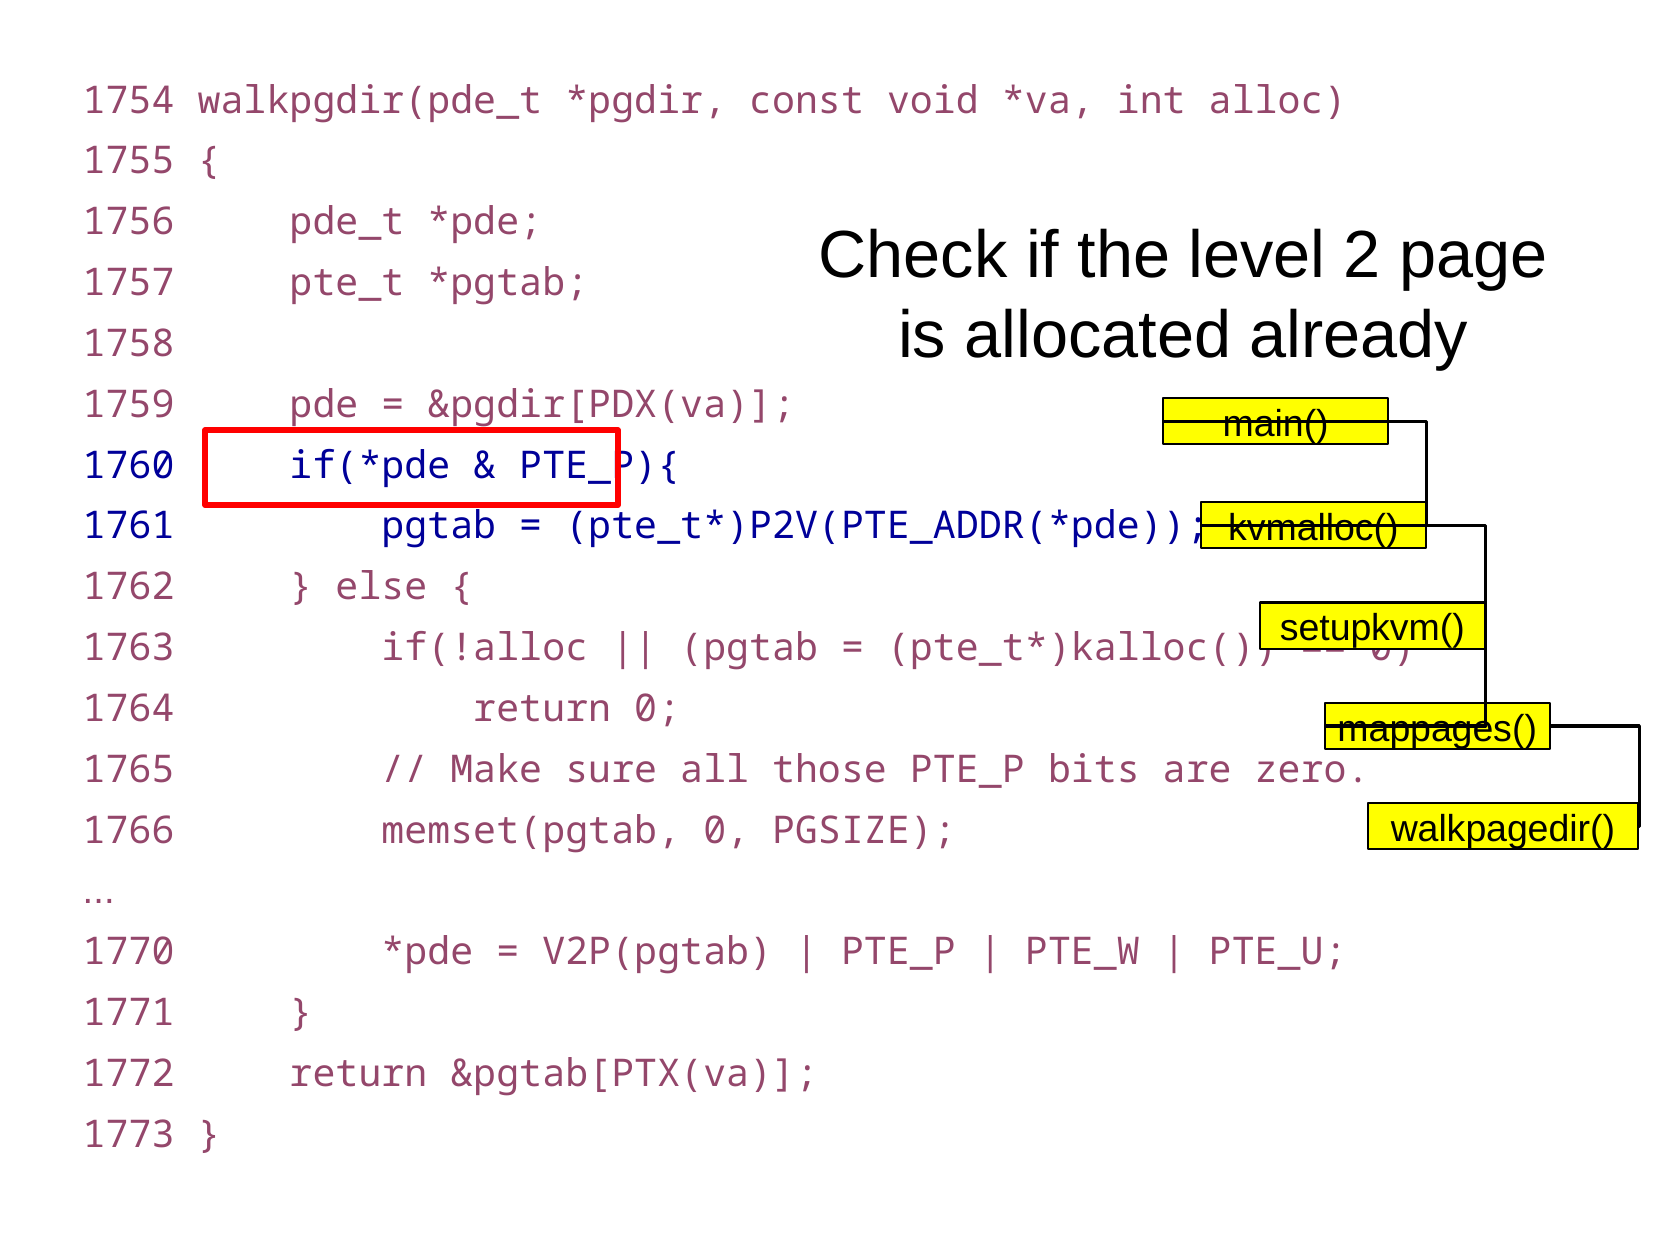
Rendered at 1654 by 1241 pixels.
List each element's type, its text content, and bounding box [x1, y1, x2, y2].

text_box [205, 430, 618, 506]
text_box mappages() [1325, 702, 1483, 724]
text_box kvmalloc() [1201, 502, 1424, 524]
text_box setupkvm() [1260, 602, 1483, 649]
text_box main() [1201, 423, 1389, 445]
text_box kvmalloc() [1260, 527, 1426, 549]
text_box walkpagedir() [1367, 803, 1639, 850]
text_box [1200, 525, 1260, 626]
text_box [1163, 421, 1201, 526]
list 1754 walkpgdir(pde_t *pgdir, const void *va, int alloc) 1755 { 1756 pde_t *pde; 1757 pte_t *pgtab; 1758 1759 pde = &pgdir[PDX(va)]; 1760 if(*pde & PTE_P){ 1761 pgtab = (pte_t*)P2V(PTE_ADDR(*pde)); 1762 } else { 1763 if(!alloc || (pgtab = (pte_t*)kalloc()) == 0) 1764 return 0; 1765 // Make sure all those PTE_P bits are zero. 1766 memset(pgtab, 0, PGSIZE); ... 1770 *pde = V2P(pgtab) | PTE_P | PTE_W | PTE_U; 1771 } 1772 return &pgtab[PTX(va)]; 1773 } [82, 75, 1571, 1163]
text_box main() [1163, 398, 1389, 420]
title Check if the level 2 page is allocated already [791, 187, 1575, 395]
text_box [1259, 625, 1325, 726]
text_box mappages() [1368, 702, 1550, 750]
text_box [1324, 725, 1368, 827]
